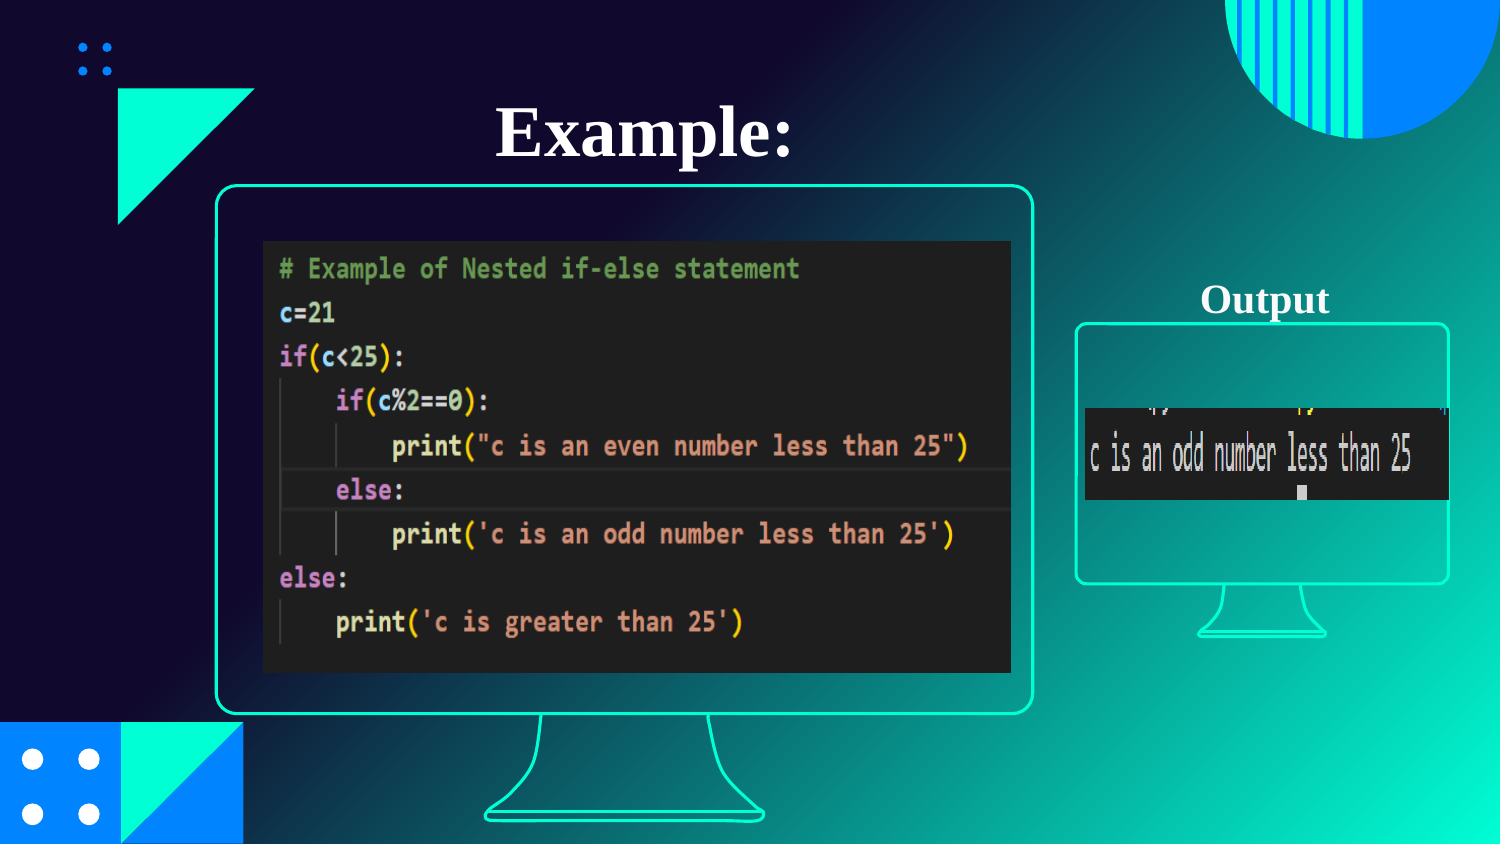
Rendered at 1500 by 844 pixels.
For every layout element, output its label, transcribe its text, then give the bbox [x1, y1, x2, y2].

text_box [216, 185, 1033, 822]
text_box Output [1185, 264, 1500, 329]
picture [1084, 408, 1449, 501]
title Example: [329, 80, 962, 175]
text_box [1075, 323, 1449, 638]
picture [263, 241, 1011, 673]
